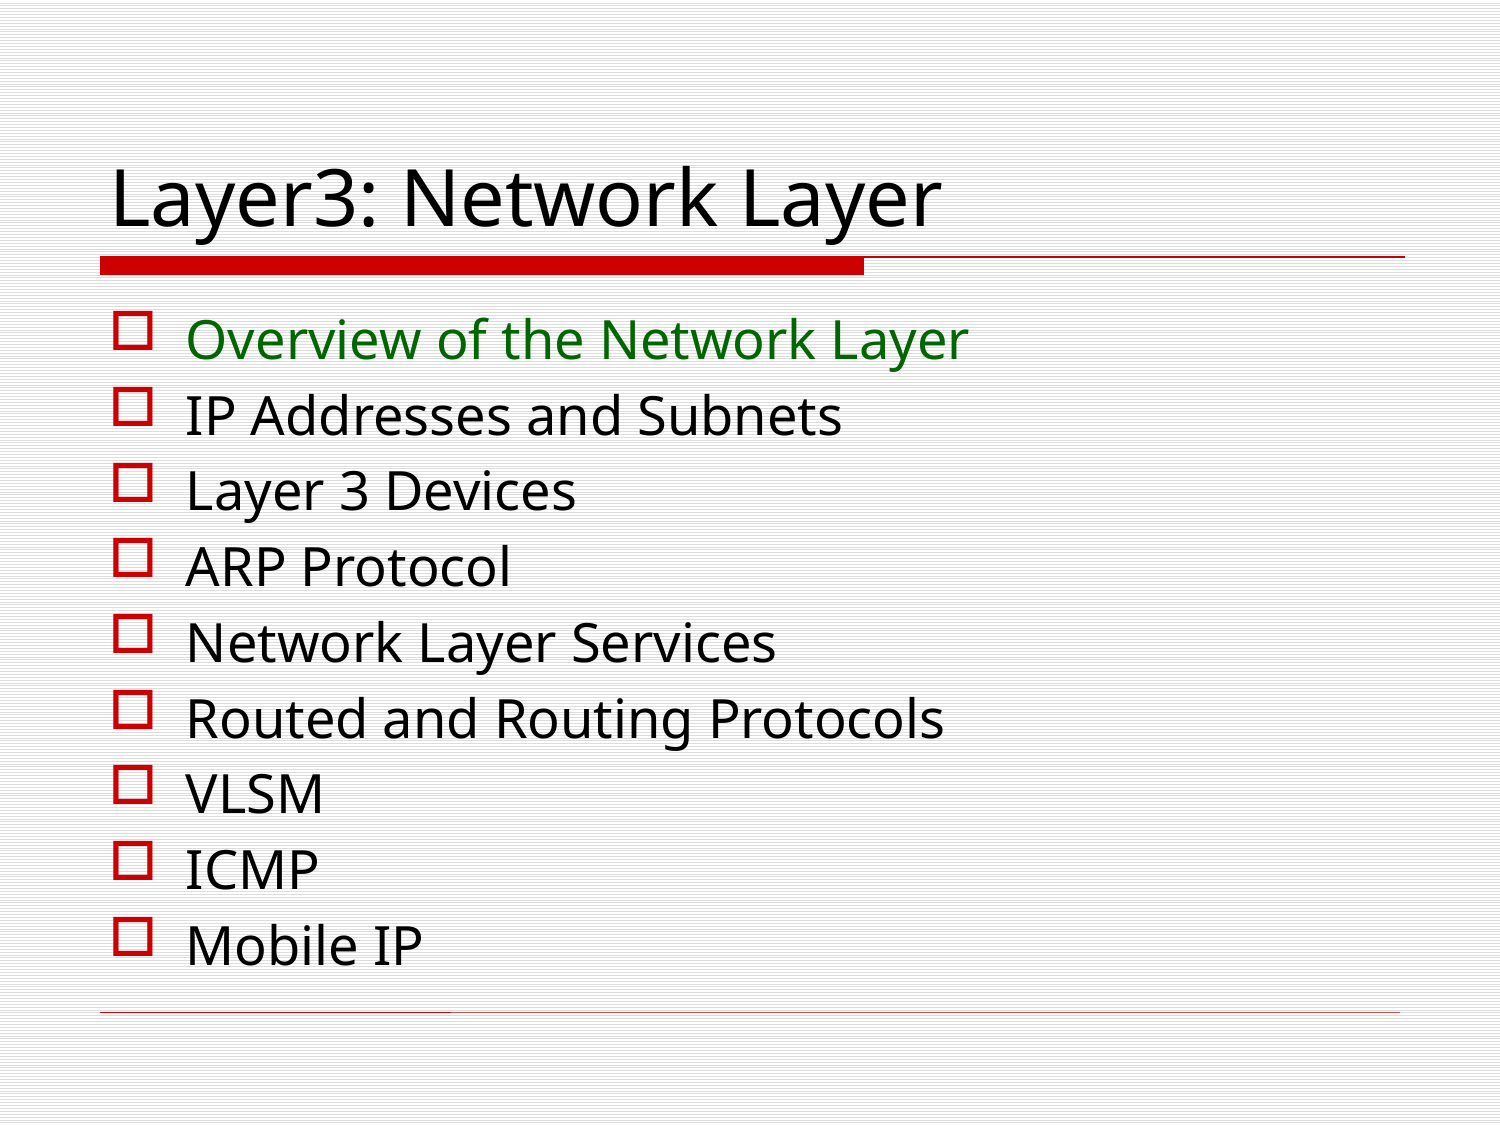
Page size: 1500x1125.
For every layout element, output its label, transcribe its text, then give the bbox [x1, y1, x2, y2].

title Layer3: Network Layer [94, 50, 1407, 250]
list Overview of the Network Layer IP Addresses and Subnets Layer 3 Devices ARP Protocol Network Layer Services Routed and Routing Protocols VLSM ICMP Mobile IP [93, 297, 1469, 973]
